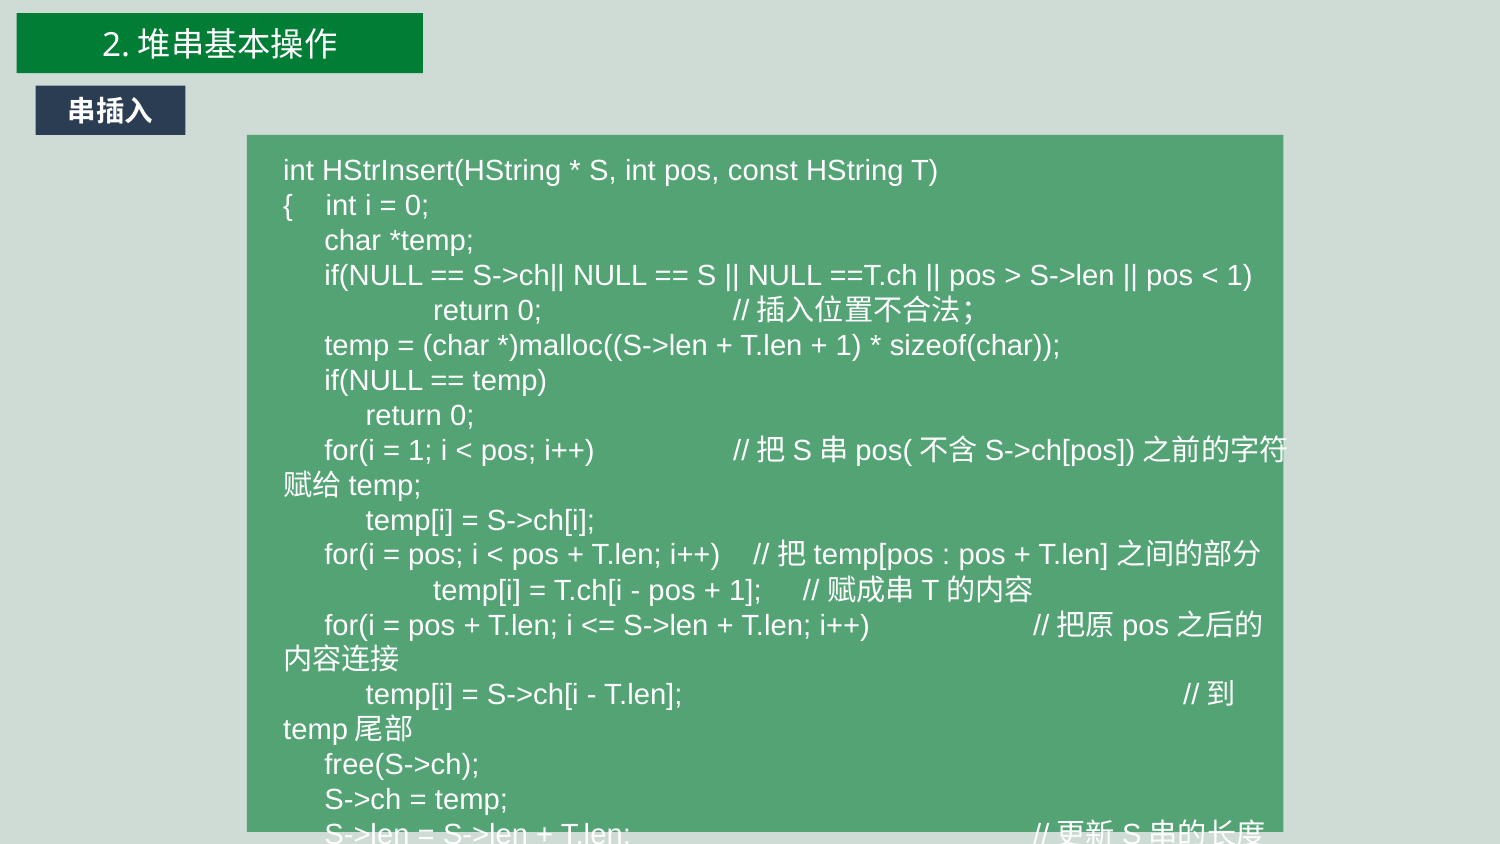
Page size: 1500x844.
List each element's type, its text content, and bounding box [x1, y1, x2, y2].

text_box int HStrInsert(HString * S, int pos, const HString T) { int i = 0; char *temp; if(NULL == S->ch|| NULL == S || NULL ==T.ch || pos > S->len || pos < 1) return 0; //插入位置不合法； temp = (char *)malloc((S->len + T.len + 1) * sizeof(char)); if(NULL == temp) return 0; for(i = 1; i < pos; i++) //把S串pos(不含S->ch[pos])之前的字符赋给temp; temp[i] = S->ch[i]; for(i = pos; i < pos + T.len; i++) //把temp[pos : pos + T.len]之间的部分 temp[i] = T.ch[i - pos + 1]; //赋成串T的内容 for(i = pos + T.len; i <= S->len + T.len; i++) //把原pos之后的内容连接 temp[i] = S->ch[i - T.len]; //到temp尾部 free(S->ch); S->ch = temp; S->len = S->len + T.len; //更新S串的长度 return 1; } [268, 143, 1305, 844]
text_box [246, 134, 1284, 832]
text_box 2.堆串基本操作 [16, 13, 423, 74]
text_box 串插入 [35, 85, 186, 136]
